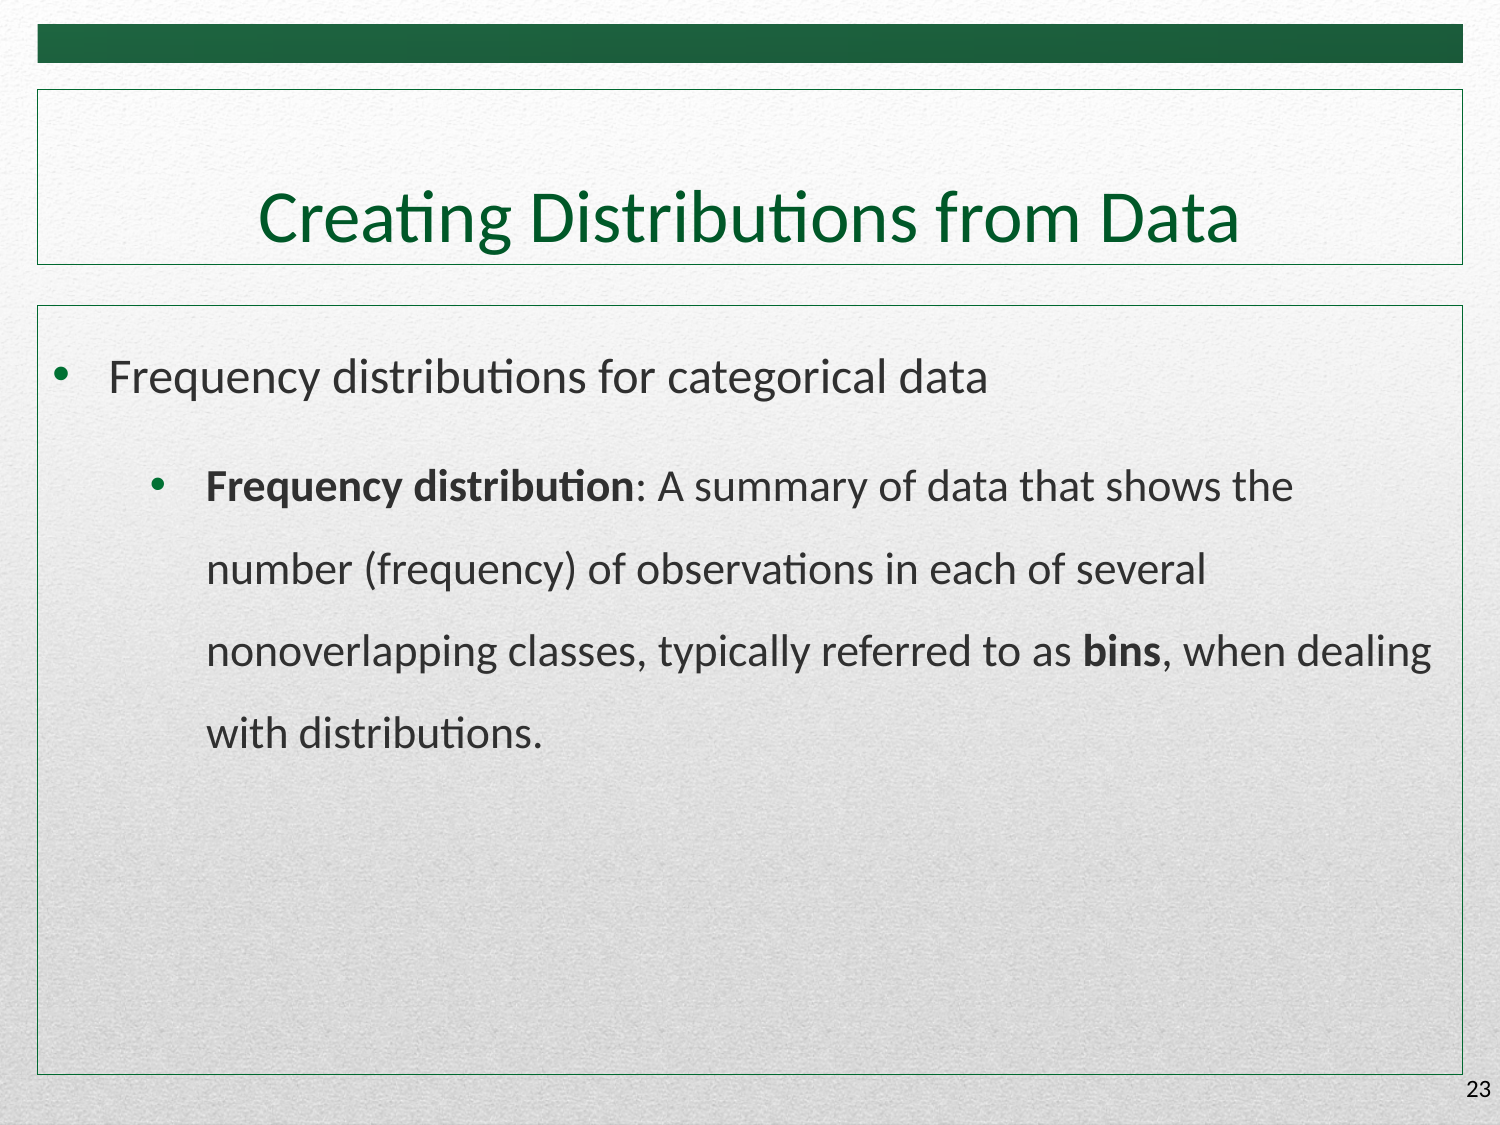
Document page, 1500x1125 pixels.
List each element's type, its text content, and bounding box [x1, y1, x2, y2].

slide_number 23 [1381, 1065, 1500, 1125]
picture [37, 24, 1463, 63]
title Creating Distributions from Data [37, 89, 1463, 265]
list Frequency distributions for categorical data Frequency distribution: A summary of data that shows the number (frequency) of observations in each of several nonoverlapping classes, typically referred to as bins, when dealing with distributions. [37, 305, 1463, 1075]
